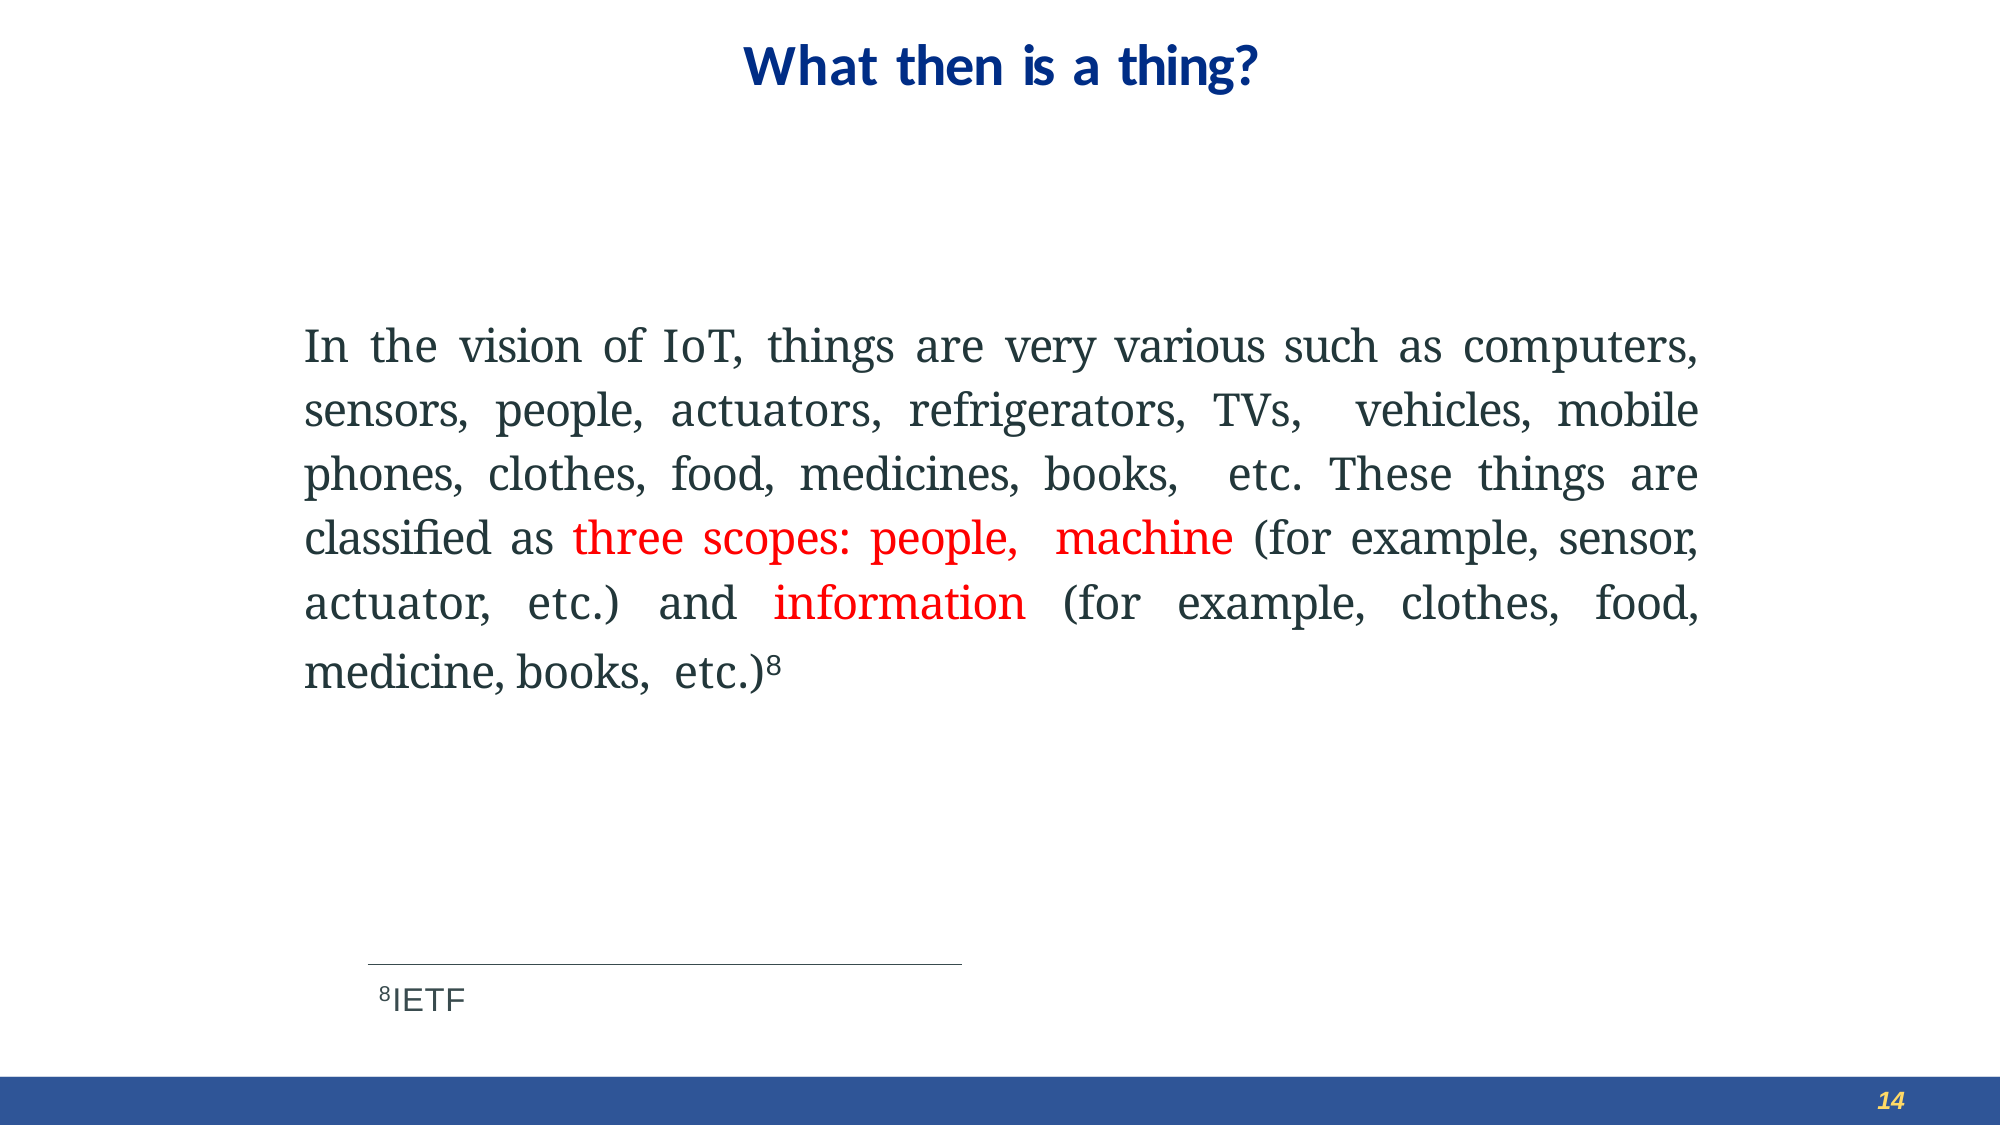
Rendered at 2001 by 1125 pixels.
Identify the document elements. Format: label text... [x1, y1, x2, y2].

text_box 8IETF [374, 963, 473, 1019]
text_box In the vision of IoT, things are very various such as computers, sensors, people, actuators, refrigerators, TVs, vehicles, mobile phones, clothes, food, medicines, books, etc. These things are classified as three scopes: people, machine (for example, sensor, actuator, etc.) and information (for example, clothes, food, medicine, books, etc.)8 [291, 303, 1709, 699]
title What then is a thing? [137, 0, 1863, 156]
